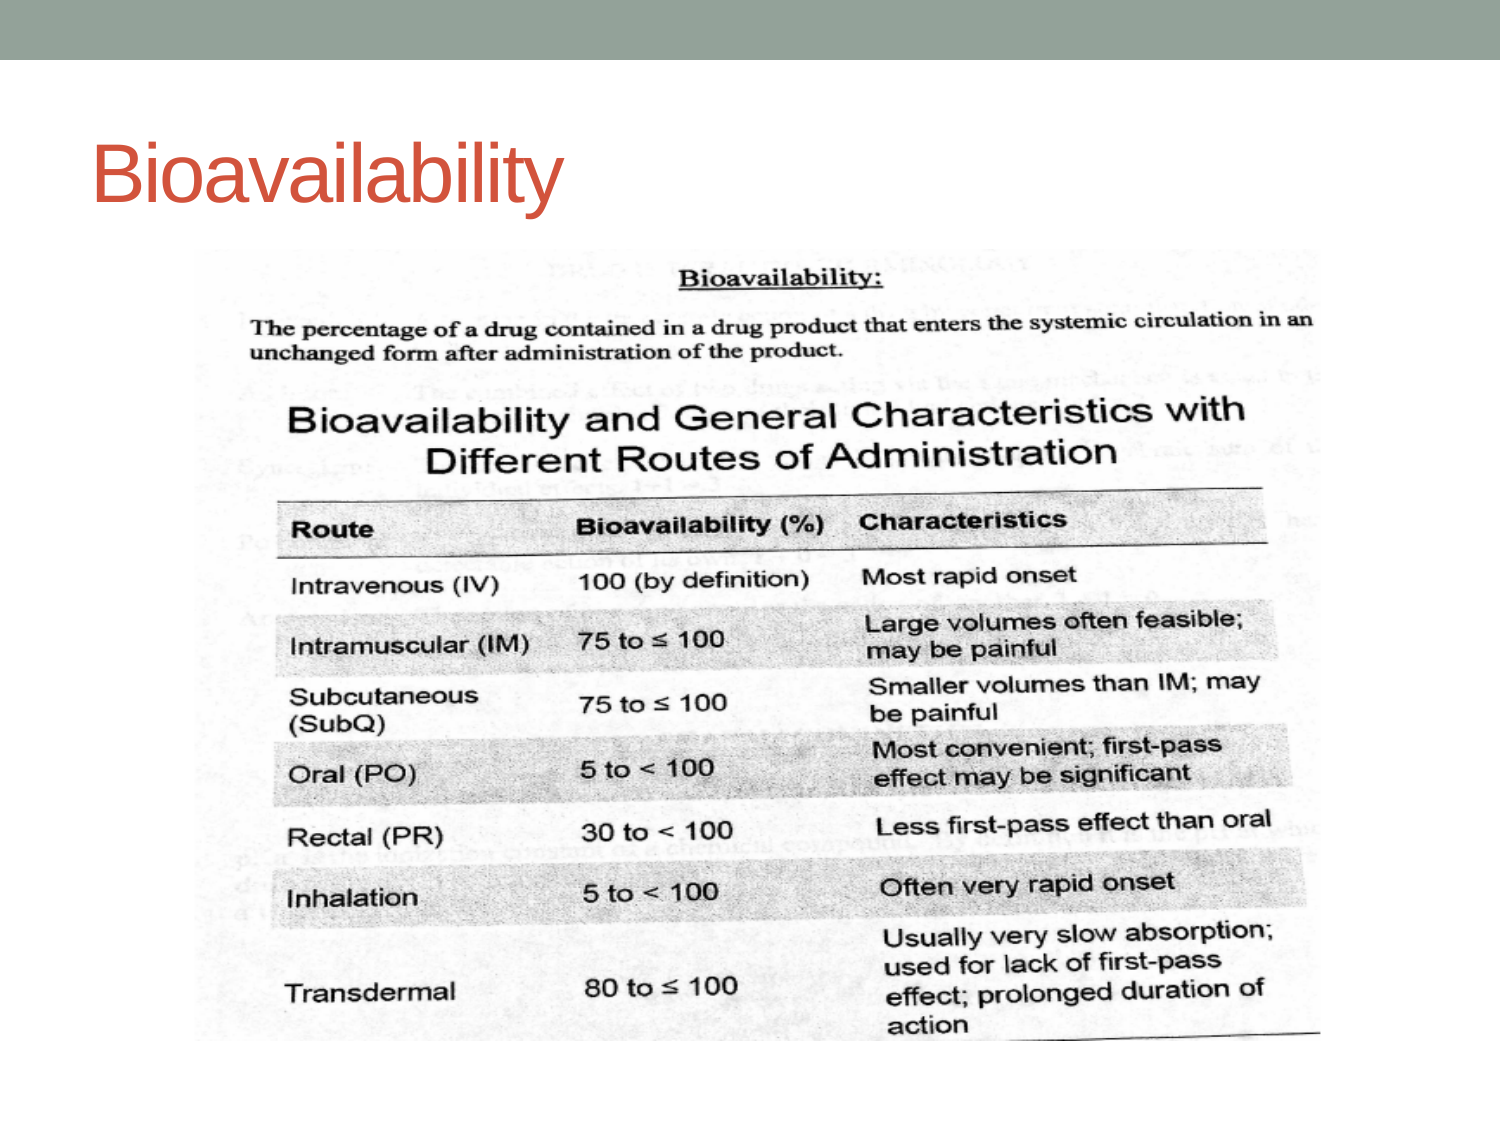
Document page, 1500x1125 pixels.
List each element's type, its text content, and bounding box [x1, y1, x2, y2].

picture [143, 249, 1357, 1042]
title Bioavailability [75, 87, 1425, 250]
